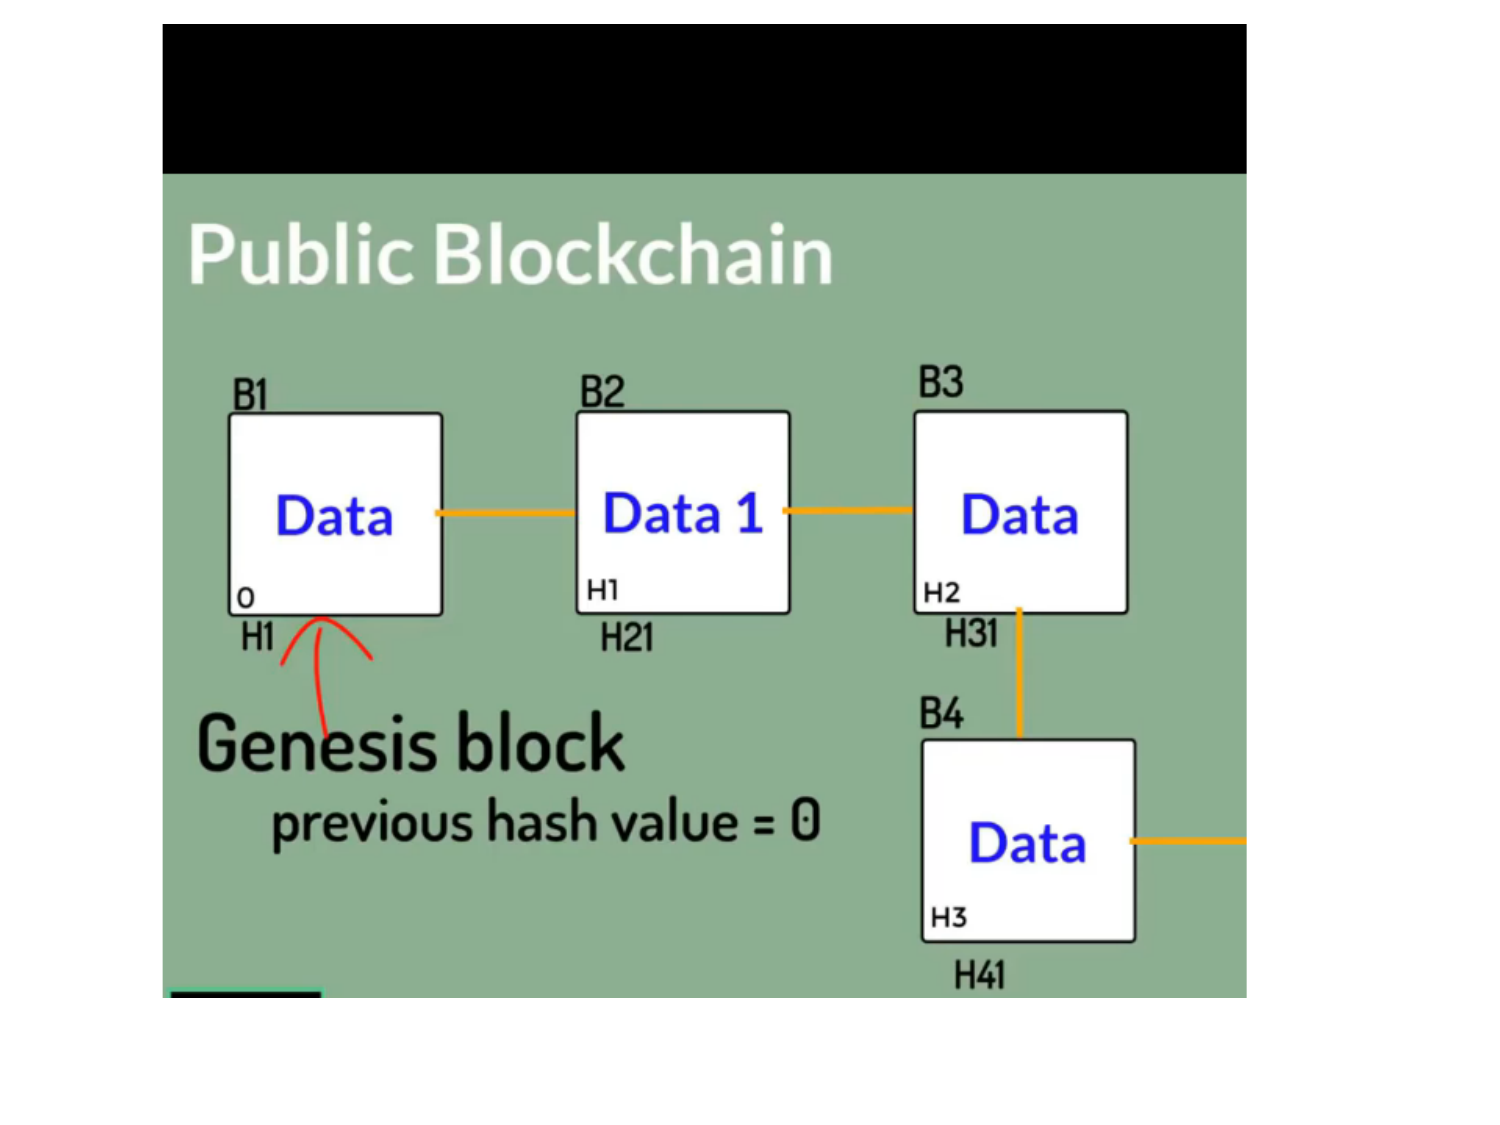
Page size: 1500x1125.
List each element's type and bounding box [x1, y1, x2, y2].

picture [162, 24, 1247, 998]
